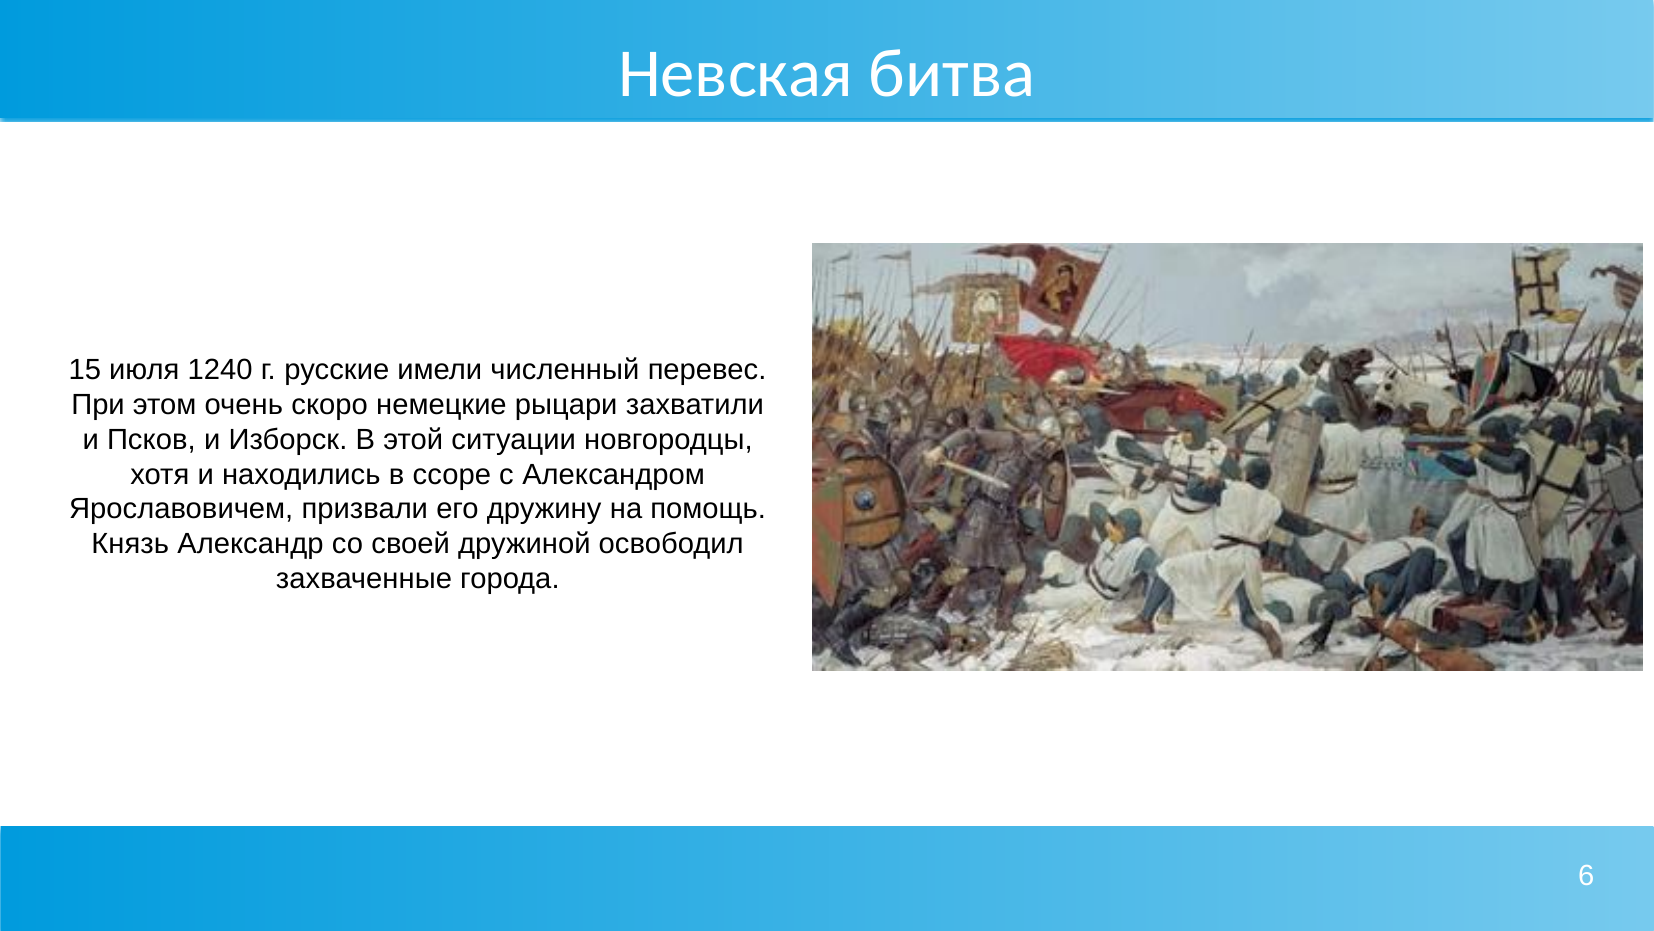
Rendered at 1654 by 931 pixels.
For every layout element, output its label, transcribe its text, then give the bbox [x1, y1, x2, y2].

text_box 6 [1210, 856, 1595, 916]
picture [811, 242, 1644, 672]
title Невская битва [59, 29, 1595, 108]
subtitle 15 июля 1240 г. русские имели численный перевес. При этом очень скоро немецкие рыцари захватили и Псков, и Изборск. В этой ситуации новгородцы, хотя и находились в ссоре с Александром Ярославовичем, призвали его дружину на помощь. Князь Александр со своей дружиной освободил захваченные города. [59, 177, 777, 768]
